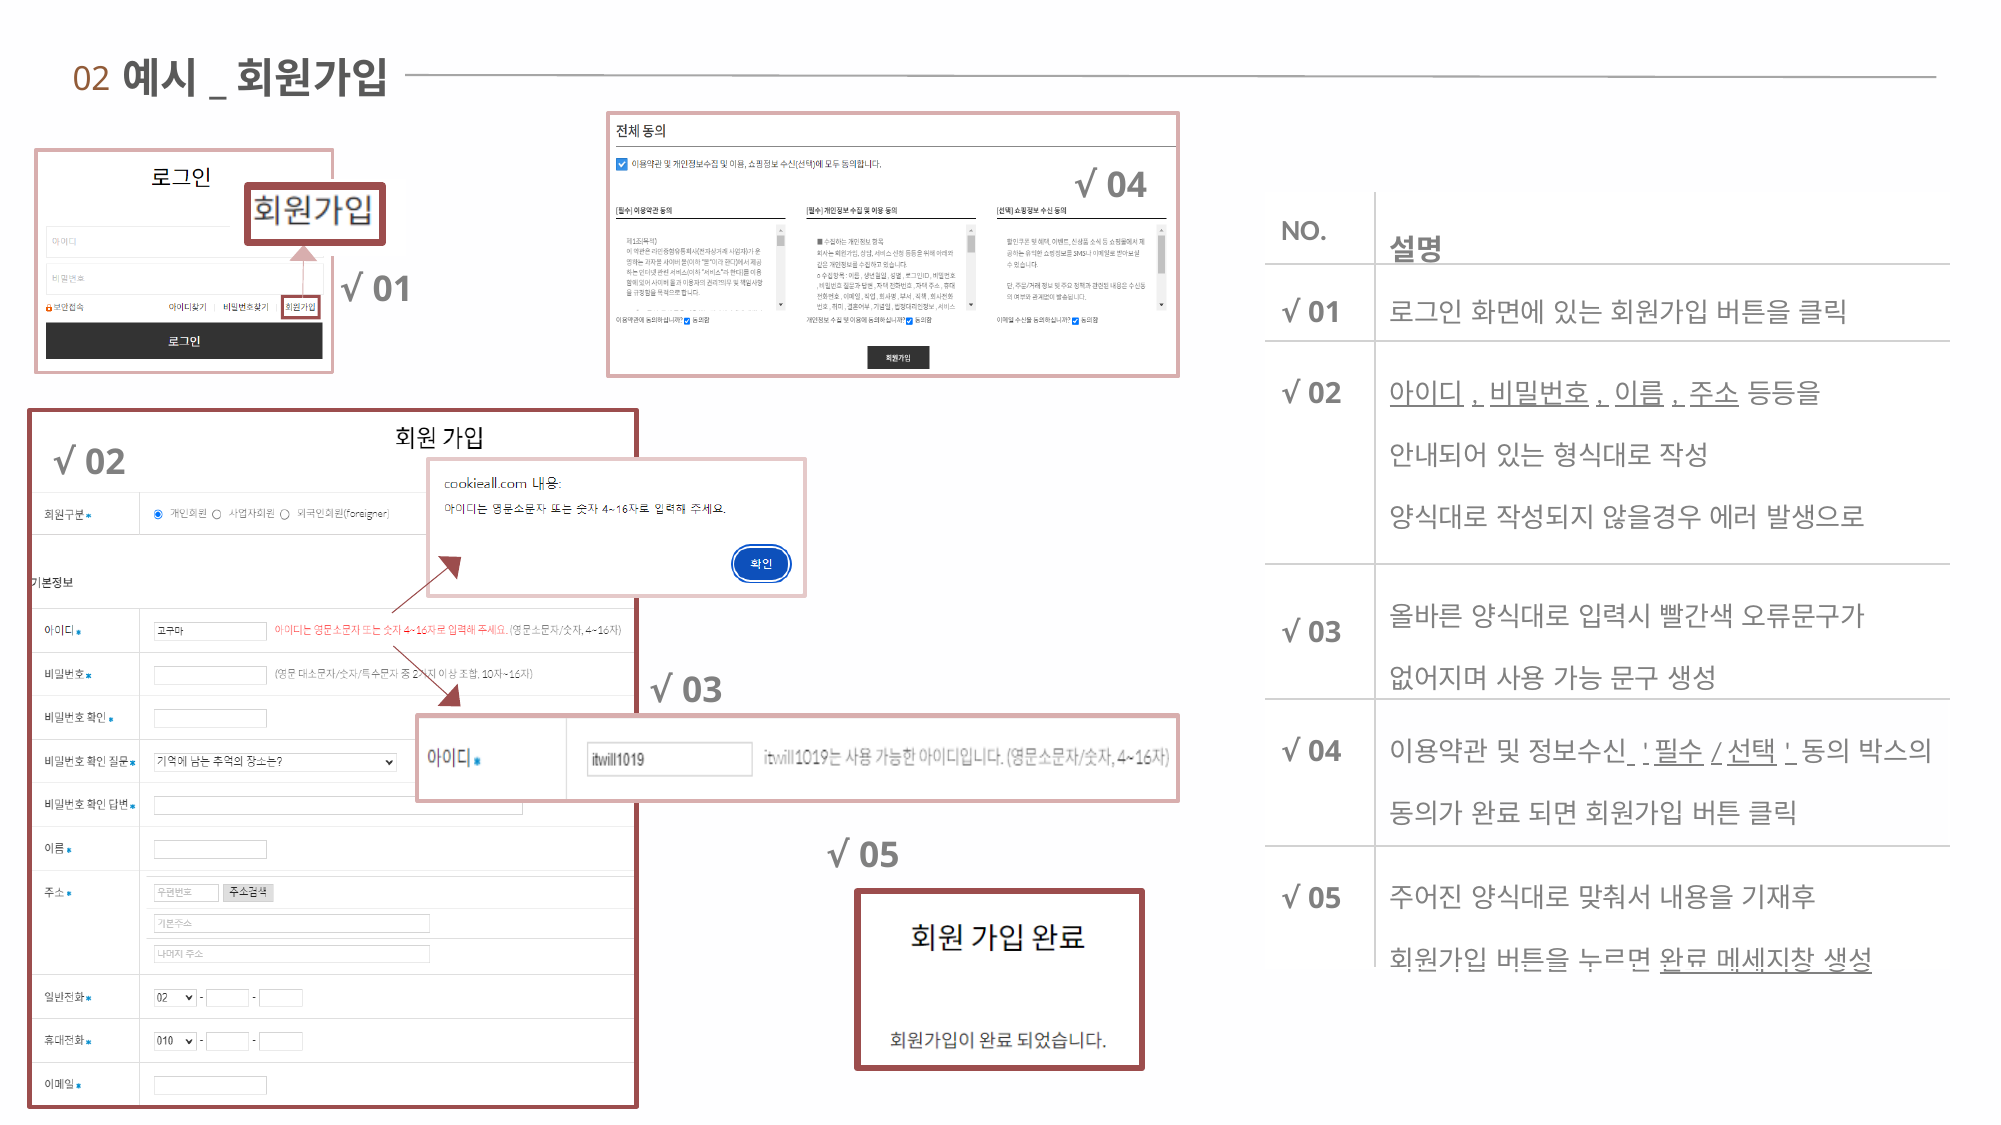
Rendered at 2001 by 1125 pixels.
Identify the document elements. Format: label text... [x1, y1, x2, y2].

table_cell 올바른 양식대로 입력시 빨간색 오류문구가 없어지며 사용 가능 문구 생성 [1376, 565, 1948, 698]
picture [859, 893, 1140, 1066]
text_box √ 03 [639, 645, 752, 715]
table_cell √ 03 [1267, 565, 1374, 698]
text_box 예시_회원가입 [107, 44, 430, 110]
table_cell 아이디, 비밀번호, 이름, 주소 등등을 안내되어 있는 형식대로 작성 양식대로 작성되지 않을경우 에러 발생으로 원인 오류 메세지 발생 [1376, 342, 1948, 563]
table_cell 로그인 화면에 있는 회원가입 버튼을 클릭 [1376, 265, 1948, 340]
text_box 02 [57, 49, 107, 105]
picture [609, 114, 1177, 375]
picture [30, 411, 1177, 1106]
table_header NO. [1267, 194, 1374, 263]
table_cell √ 02 [1267, 342, 1374, 563]
text_box √ 05 [811, 809, 929, 883]
table_cell √ 04 [1267, 700, 1374, 845]
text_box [404, 74, 1937, 78]
picture [37, 151, 406, 372]
table_cell √ 05 [1267, 847, 1374, 967]
text_box √ 01 [338, 243, 476, 316]
table_cell 주어진 양식대로 맞춰서 내용을 기재후 회원가입 버튼을 누르면 완료 메세지창 생성 [1376, 847, 1948, 967]
table_cell 이용약관 및 정보수신 '필수/선택' 동의 박스의 동의가 완료 되면 회원가입 버튼 클릭 [1376, 700, 1948, 845]
table_header 설명 [1376, 194, 1948, 263]
table_cell √ 01 [1267, 265, 1374, 340]
